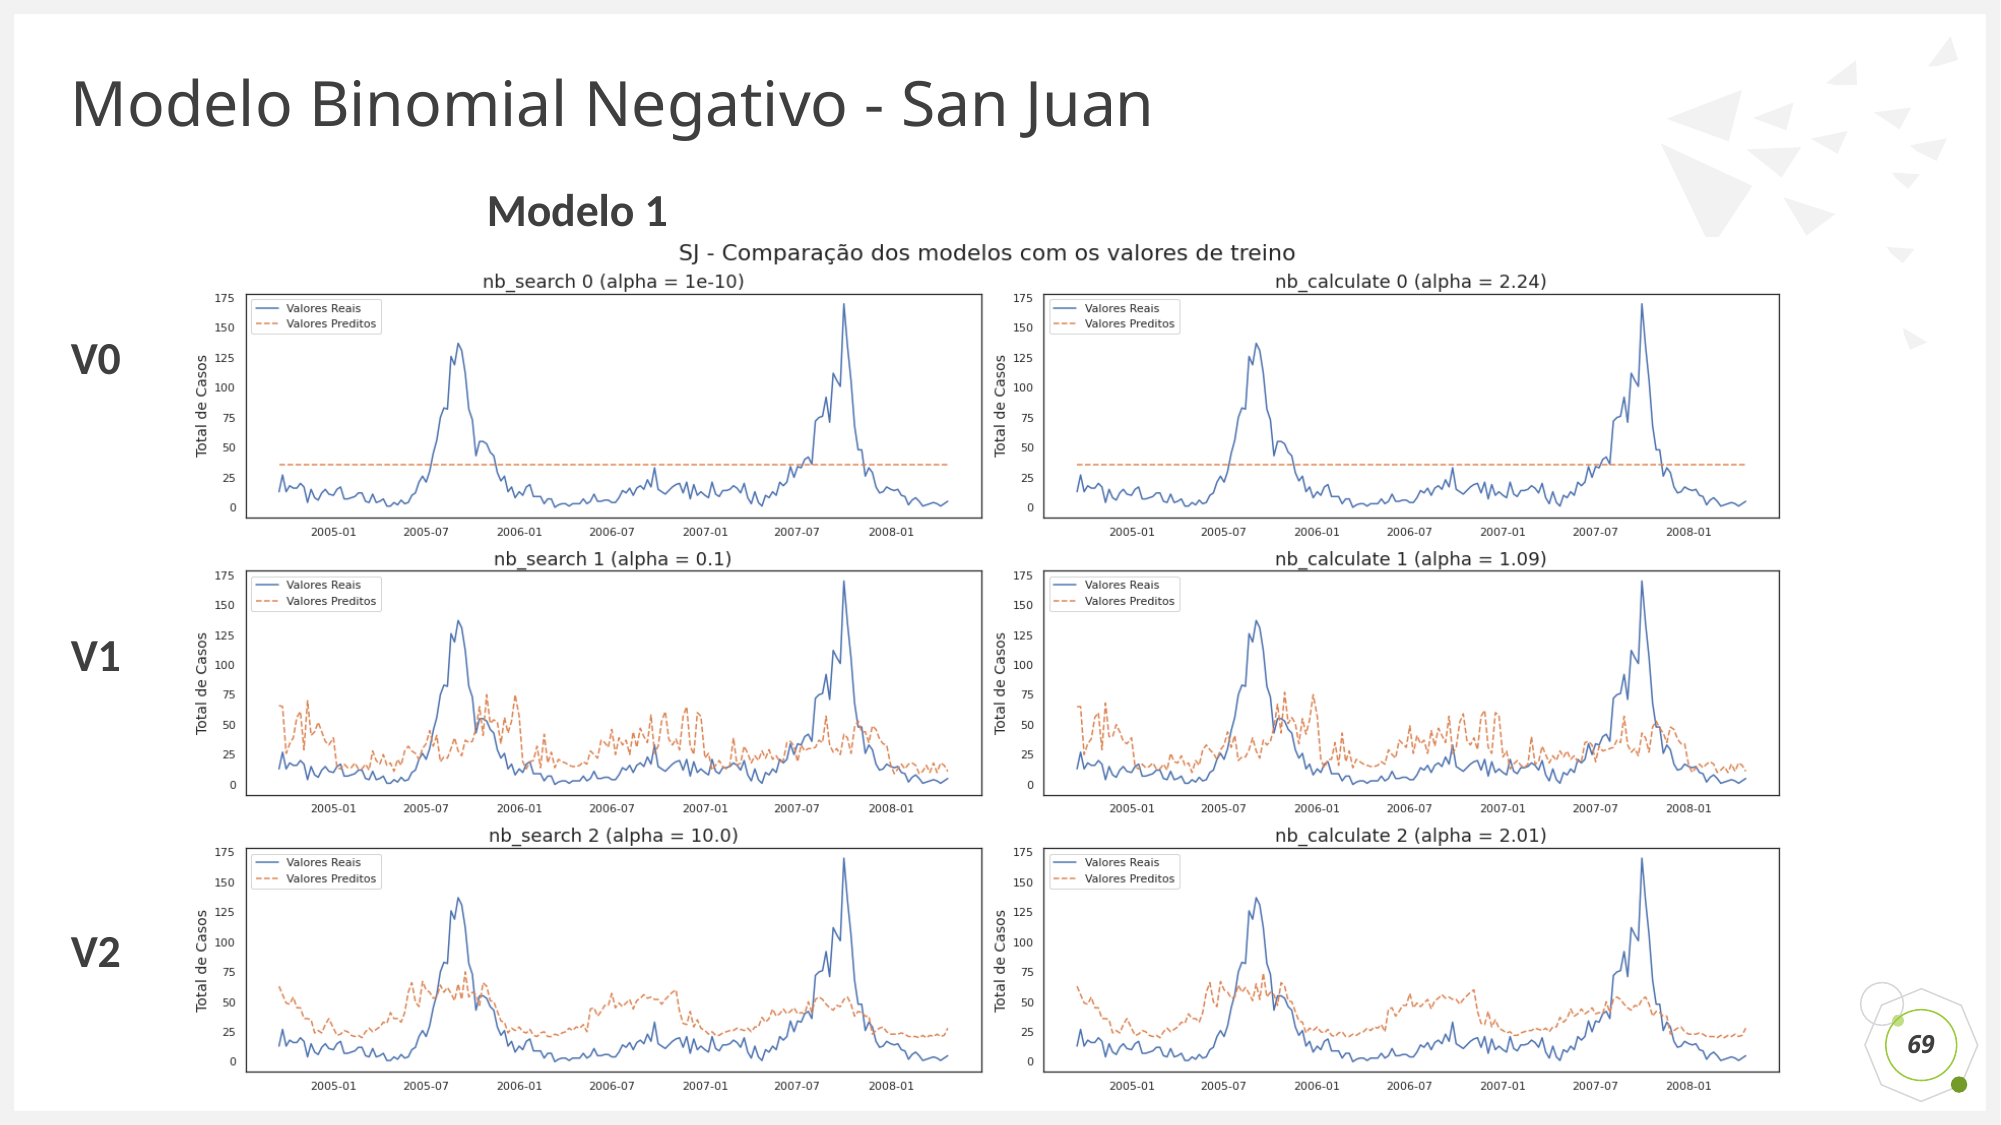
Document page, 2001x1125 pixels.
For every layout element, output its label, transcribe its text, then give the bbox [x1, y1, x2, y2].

title Modelo Binomial Negativo - San Juan [70, 70, 1932, 142]
list Modelo 1 Modelo 2 V0 V1 V2 [70, 186, 1901, 964]
picture [189, 237, 1786, 1099]
slide_number ‹#› [1885, 1008, 1958, 1082]
